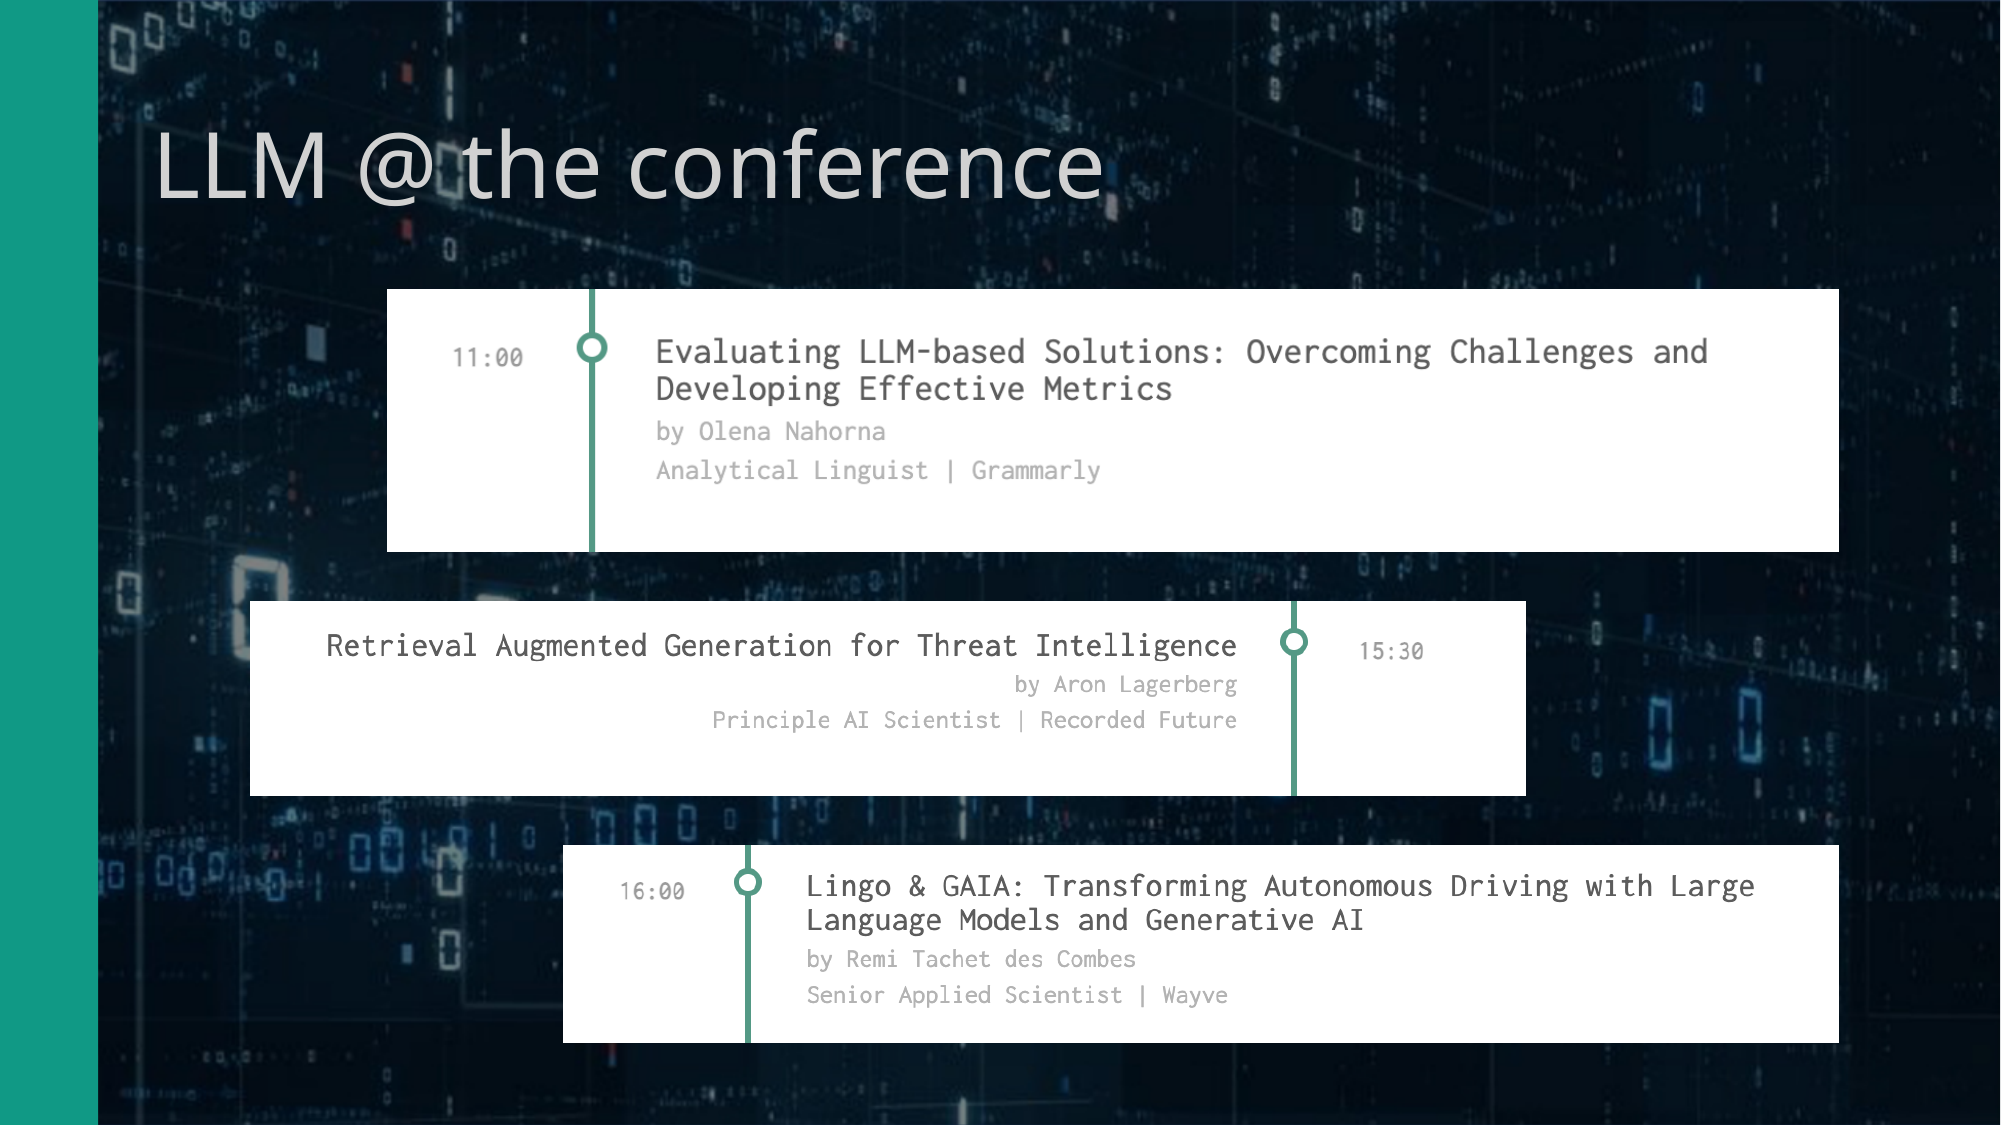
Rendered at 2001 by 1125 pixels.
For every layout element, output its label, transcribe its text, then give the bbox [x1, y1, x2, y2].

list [386, 288, 1840, 553]
text_box [0, 0, 99, 1125]
title LLM @ the conference [137, 59, 1863, 278]
picture [250, 600, 1527, 797]
picture [563, 844, 1840, 1044]
